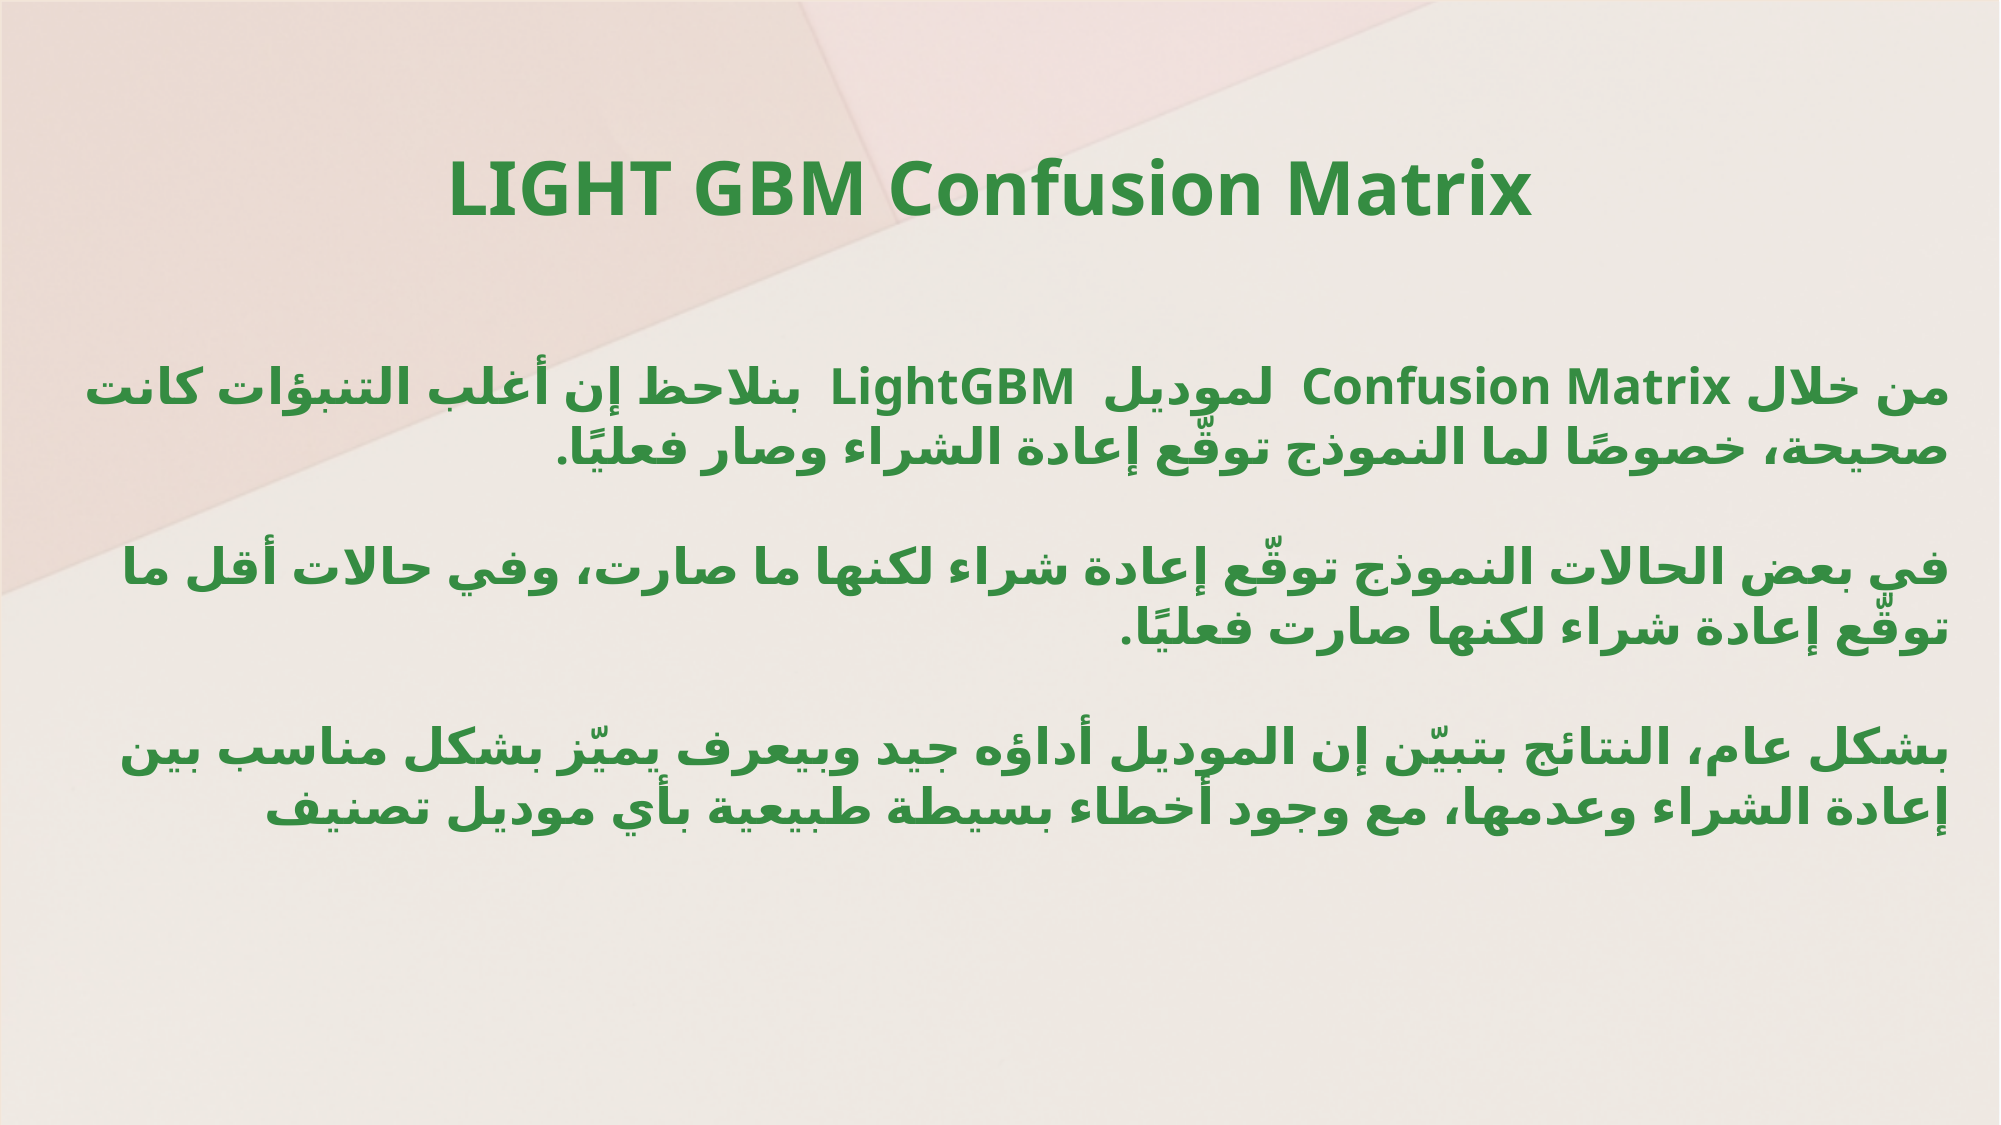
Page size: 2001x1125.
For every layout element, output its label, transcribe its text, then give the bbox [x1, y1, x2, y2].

text_box من خلال Confusion Matrix لموديل LightGBM بنلاحظ إن أغلب التنبؤات كانت صحيحة، خصوصًا لما النموذج توقّع إعادة الشراء وصار فعليًا. في بعض الحالات النموذج توقّع إعادة شراء لكنها ما صارت، وفي حالات أقل ما توقّع إعادة شراء لكنها صارت فعليًا. بشكل عام، النتائج بتبيّن إن الموديل أداؤه جيد وبيعرف يميّز بشكل مناسب بين إعادة الشراء وعدمها، مع وجود أخطاء بسيطة طبيعية بأي موديل تصنيف [40, 346, 1967, 842]
title LIGHT GBM Confusion Matrix [137, 21, 1863, 240]
